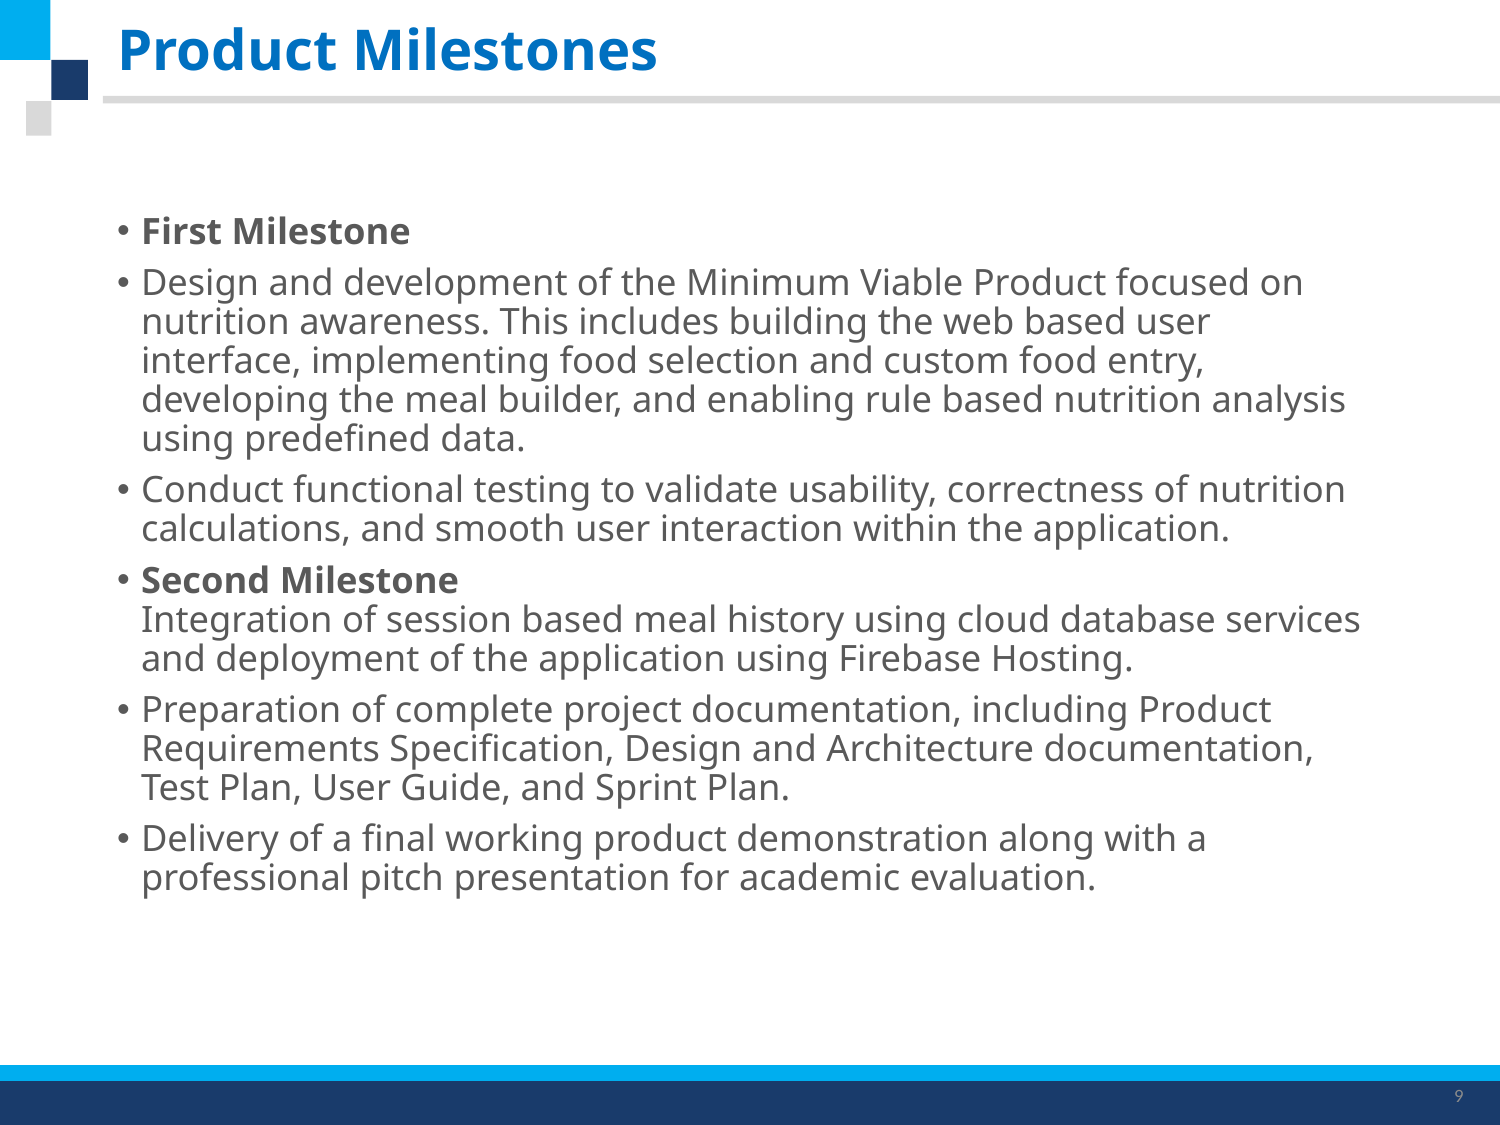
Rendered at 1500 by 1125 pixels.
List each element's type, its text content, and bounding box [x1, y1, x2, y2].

list First Milestone Design and development of the Minimum Viable Product focused on nutrition awareness. This includes building the web based user interface, implementing food selection and custom food entry, developing the meal builder, and enabling rule based nutrition analysis using predefined data. Conduct functional testing to validate usability, correctness of nutrition calculations, and smooth user interaction within the application. Second Milestone Integration of session based meal history using cloud database services and deployment of the application using Firebase Hosting. Preparation of complete project documentation, including Product Requirements Specification, Design and Architecture documentation, Test Plan, User Guide, and Sprint Plan. Delivery of a final working product demonstration along with a professional pitch presentation for academic evaluation. [102, 205, 1396, 920]
title Product Milestones [102, 0, 1396, 119]
slide_number 9 [1431, 1065, 1479, 1125]
